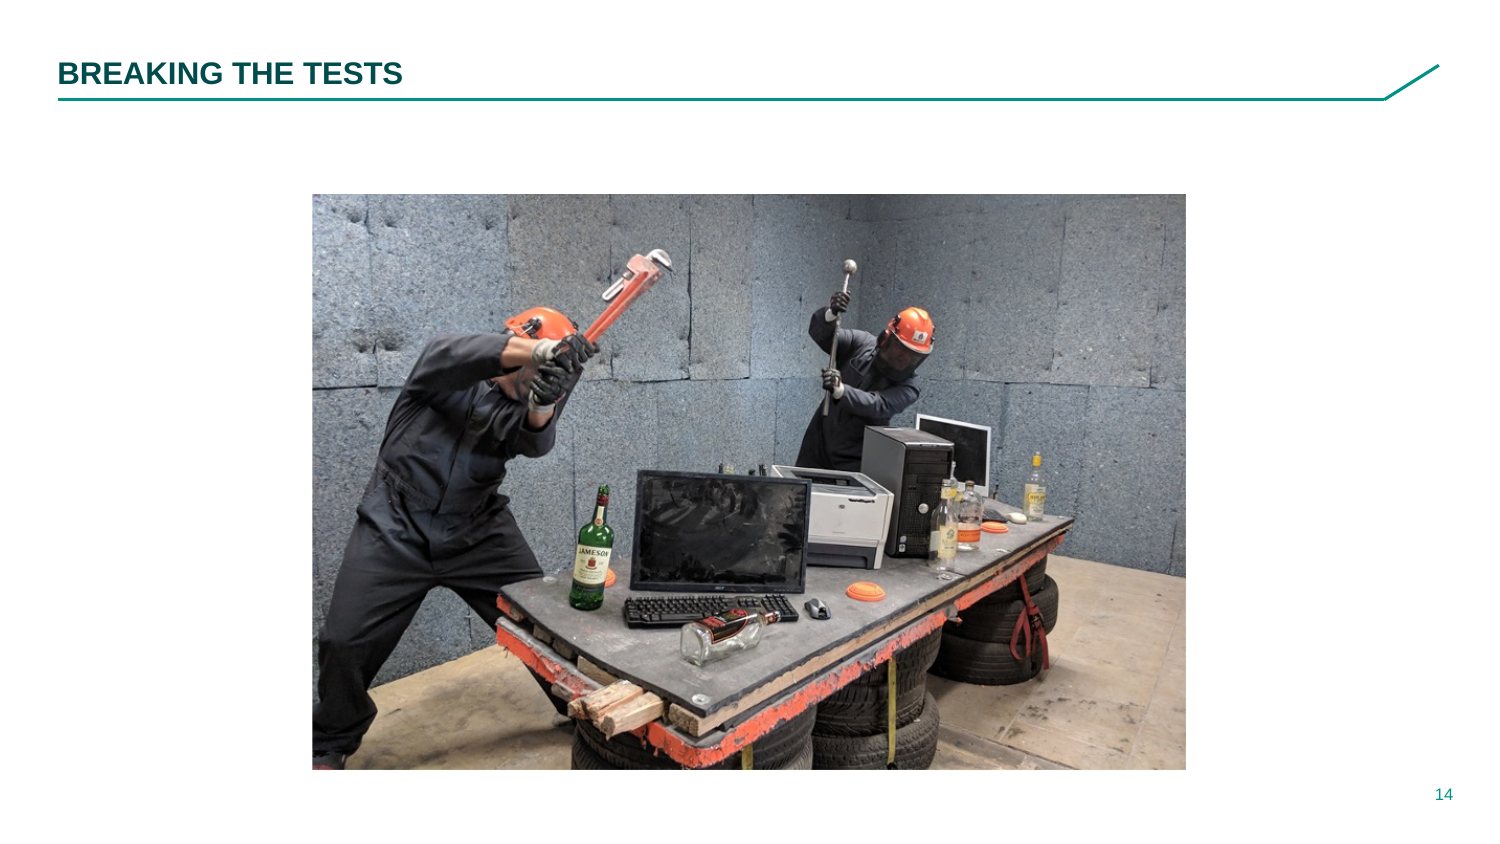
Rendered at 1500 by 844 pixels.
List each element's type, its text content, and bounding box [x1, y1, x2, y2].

picture [312, 194, 1187, 773]
list Breaking the tests [57, 57, 1442, 93]
